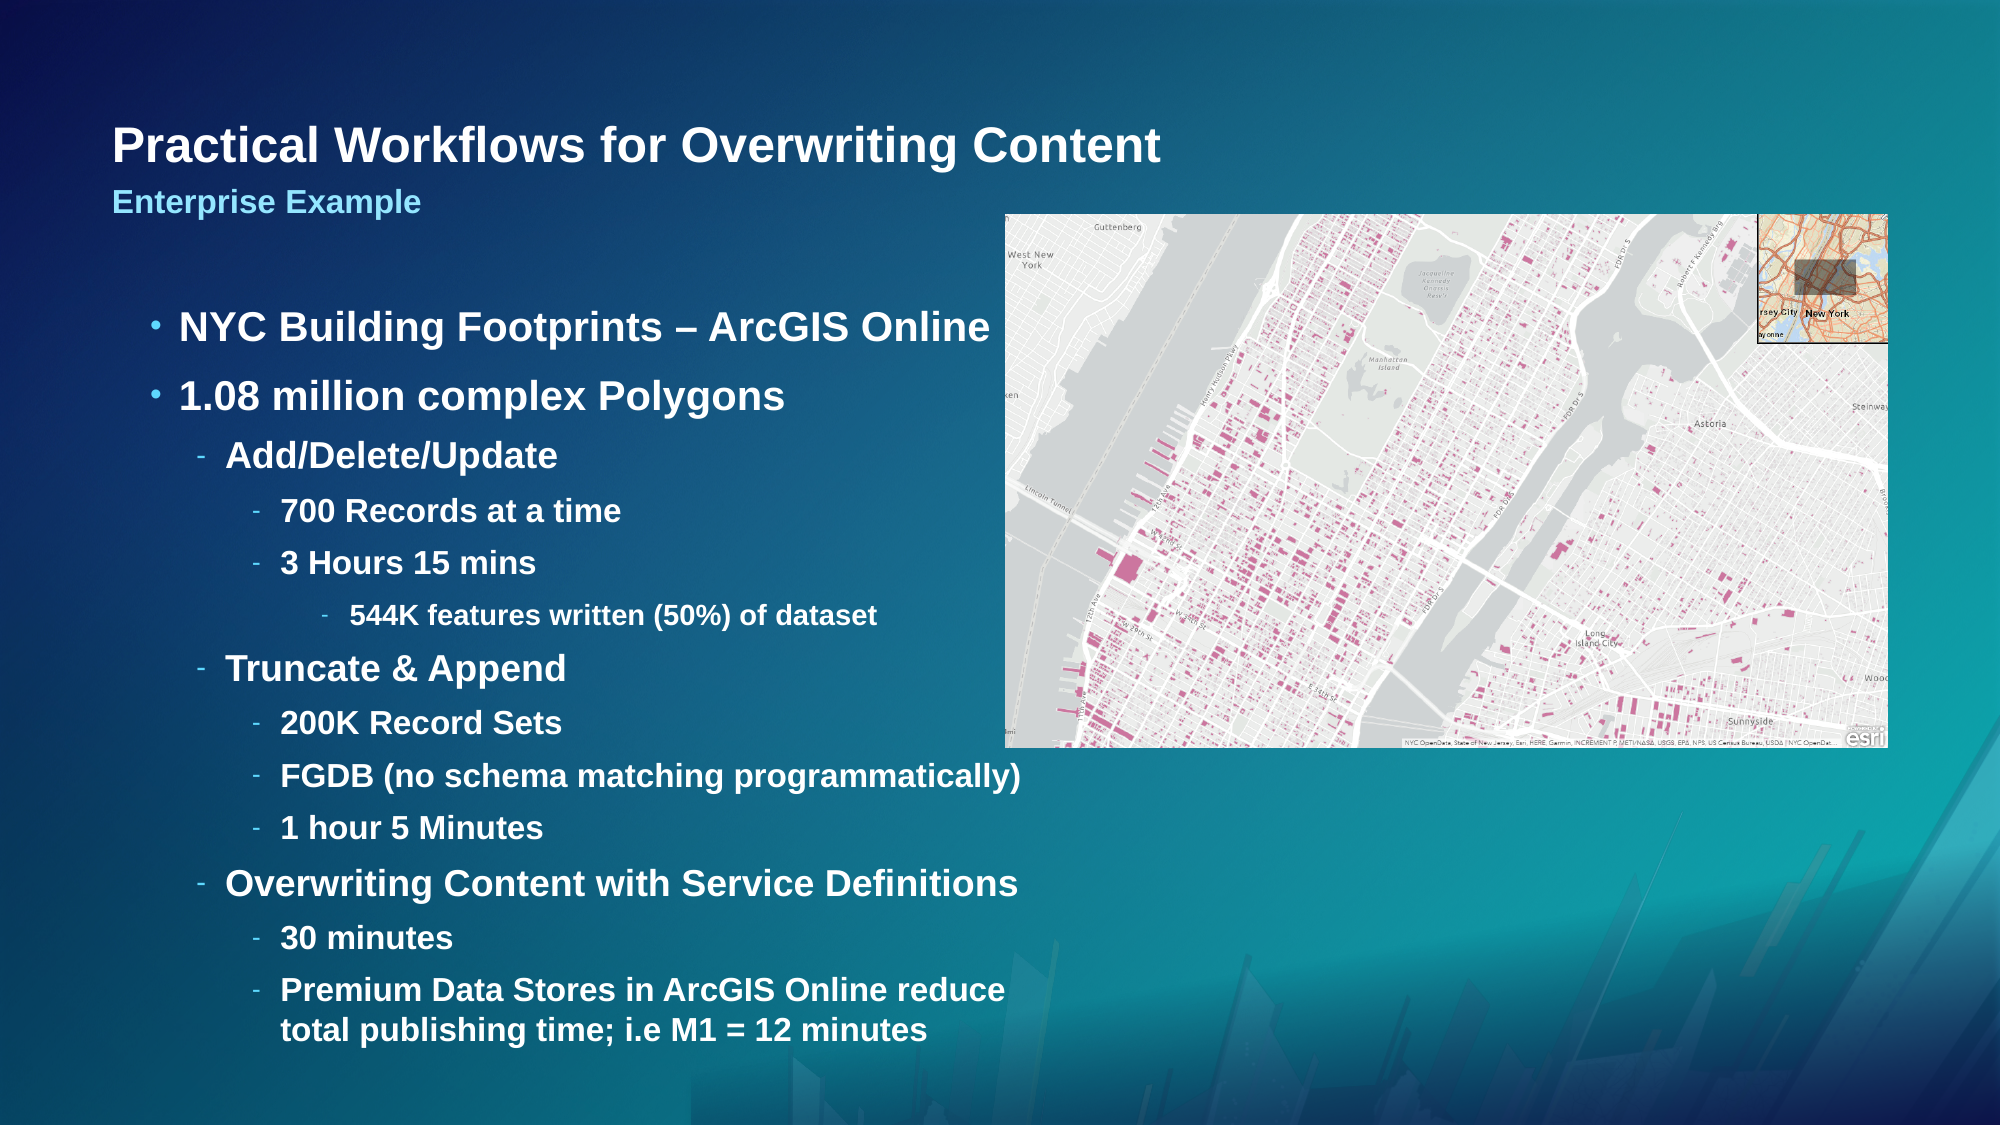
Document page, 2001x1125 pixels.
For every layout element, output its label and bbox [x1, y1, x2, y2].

picture [1005, 214, 1889, 748]
text_box [0, 0, 2000, 1125]
